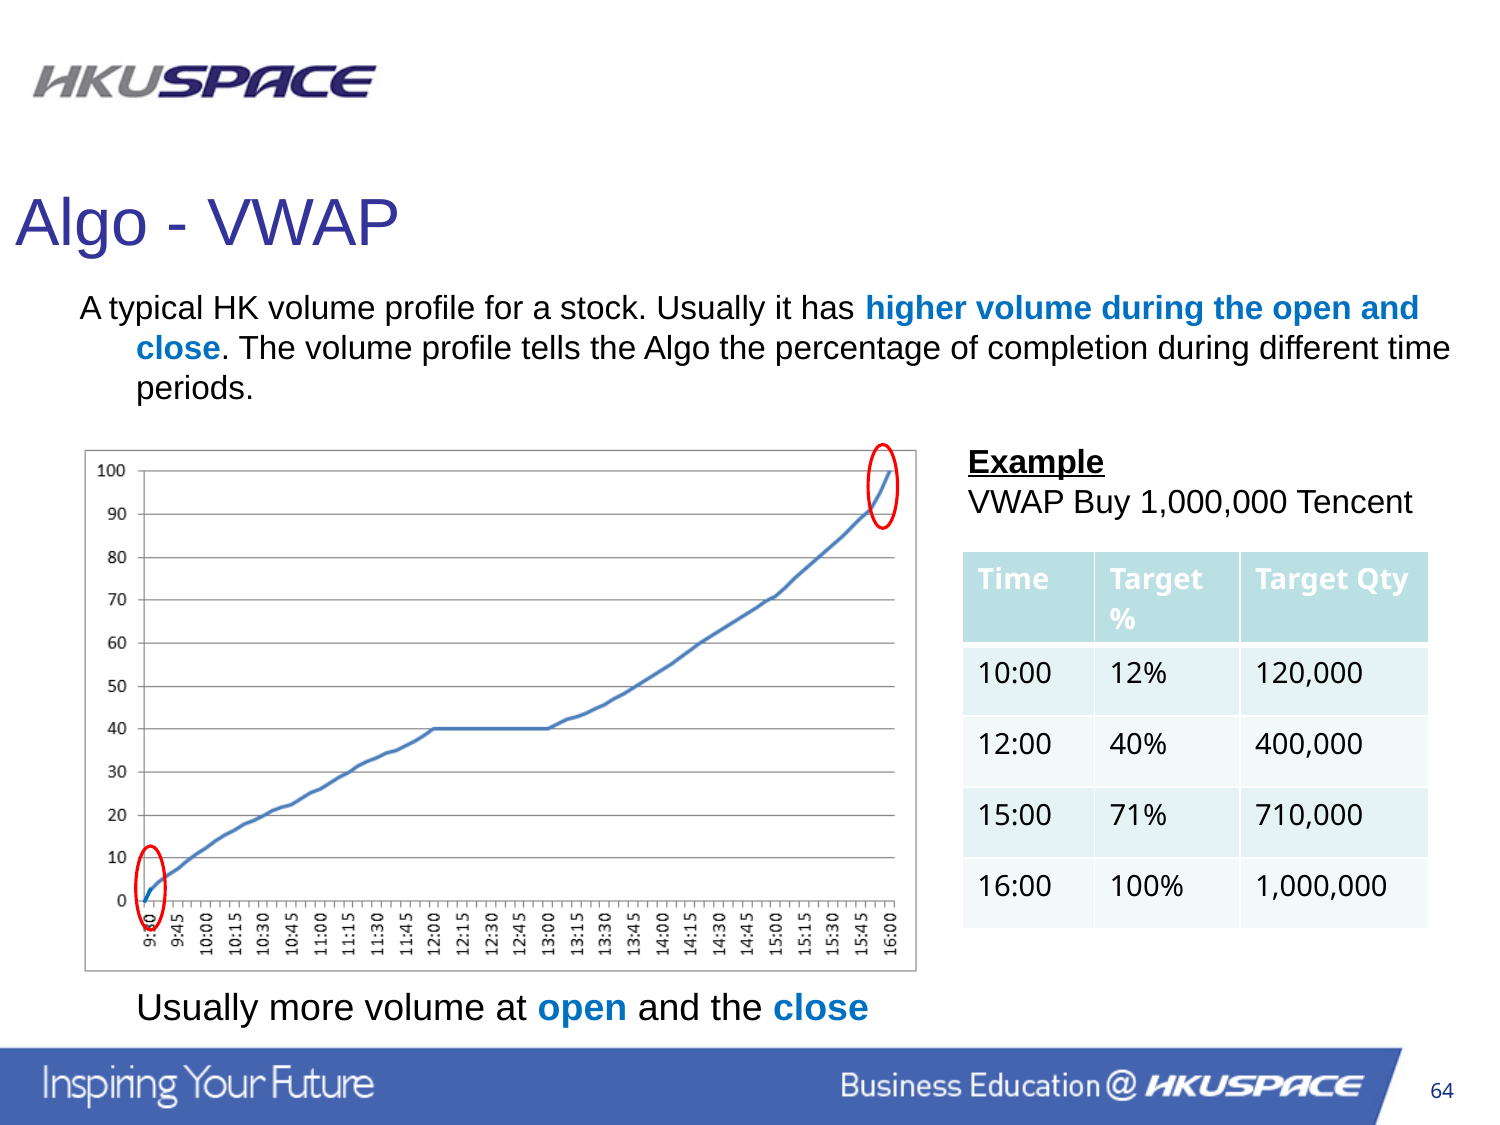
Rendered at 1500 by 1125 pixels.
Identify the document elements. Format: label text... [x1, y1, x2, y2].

table_cell 1,000,000 [1241, 859, 1428, 928]
title Algo - VWAP [0, 101, 1325, 266]
table_cell 400,000 [1241, 717, 1428, 786]
table_header Target Qty [1241, 552, 1428, 642]
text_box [143, 887, 152, 903]
text_box A typical HK volume profile for a stock. Usually it has higher volume during the open and close. The volume profile tells the Algo the percentage of completion during different time periods. [64, 278, 1483, 421]
table_cell 40% [1095, 717, 1239, 786]
table_cell 100% [1095, 859, 1239, 928]
slide_number 64 [1415, 1070, 1499, 1125]
picture [0, 0, 1500, 1125]
table_cell 10:00 [963, 648, 1094, 715]
table_cell 12% [1095, 648, 1239, 715]
table_cell 71% [1095, 788, 1239, 857]
text_box Example VWAP Buy 1,000,000 Tencent [953, 432, 1429, 528]
text_box Usually more volume at open and the close [121, 986, 884, 1036]
table_header Time [963, 552, 1094, 642]
table_header Target% [1095, 552, 1239, 642]
table_cell 15:00 [963, 788, 1094, 857]
table_cell 12:00 [963, 717, 1094, 786]
table_cell 16:00 [963, 859, 1094, 928]
table_cell 710,000 [1241, 788, 1428, 857]
table_cell 120,000 [1241, 648, 1428, 715]
